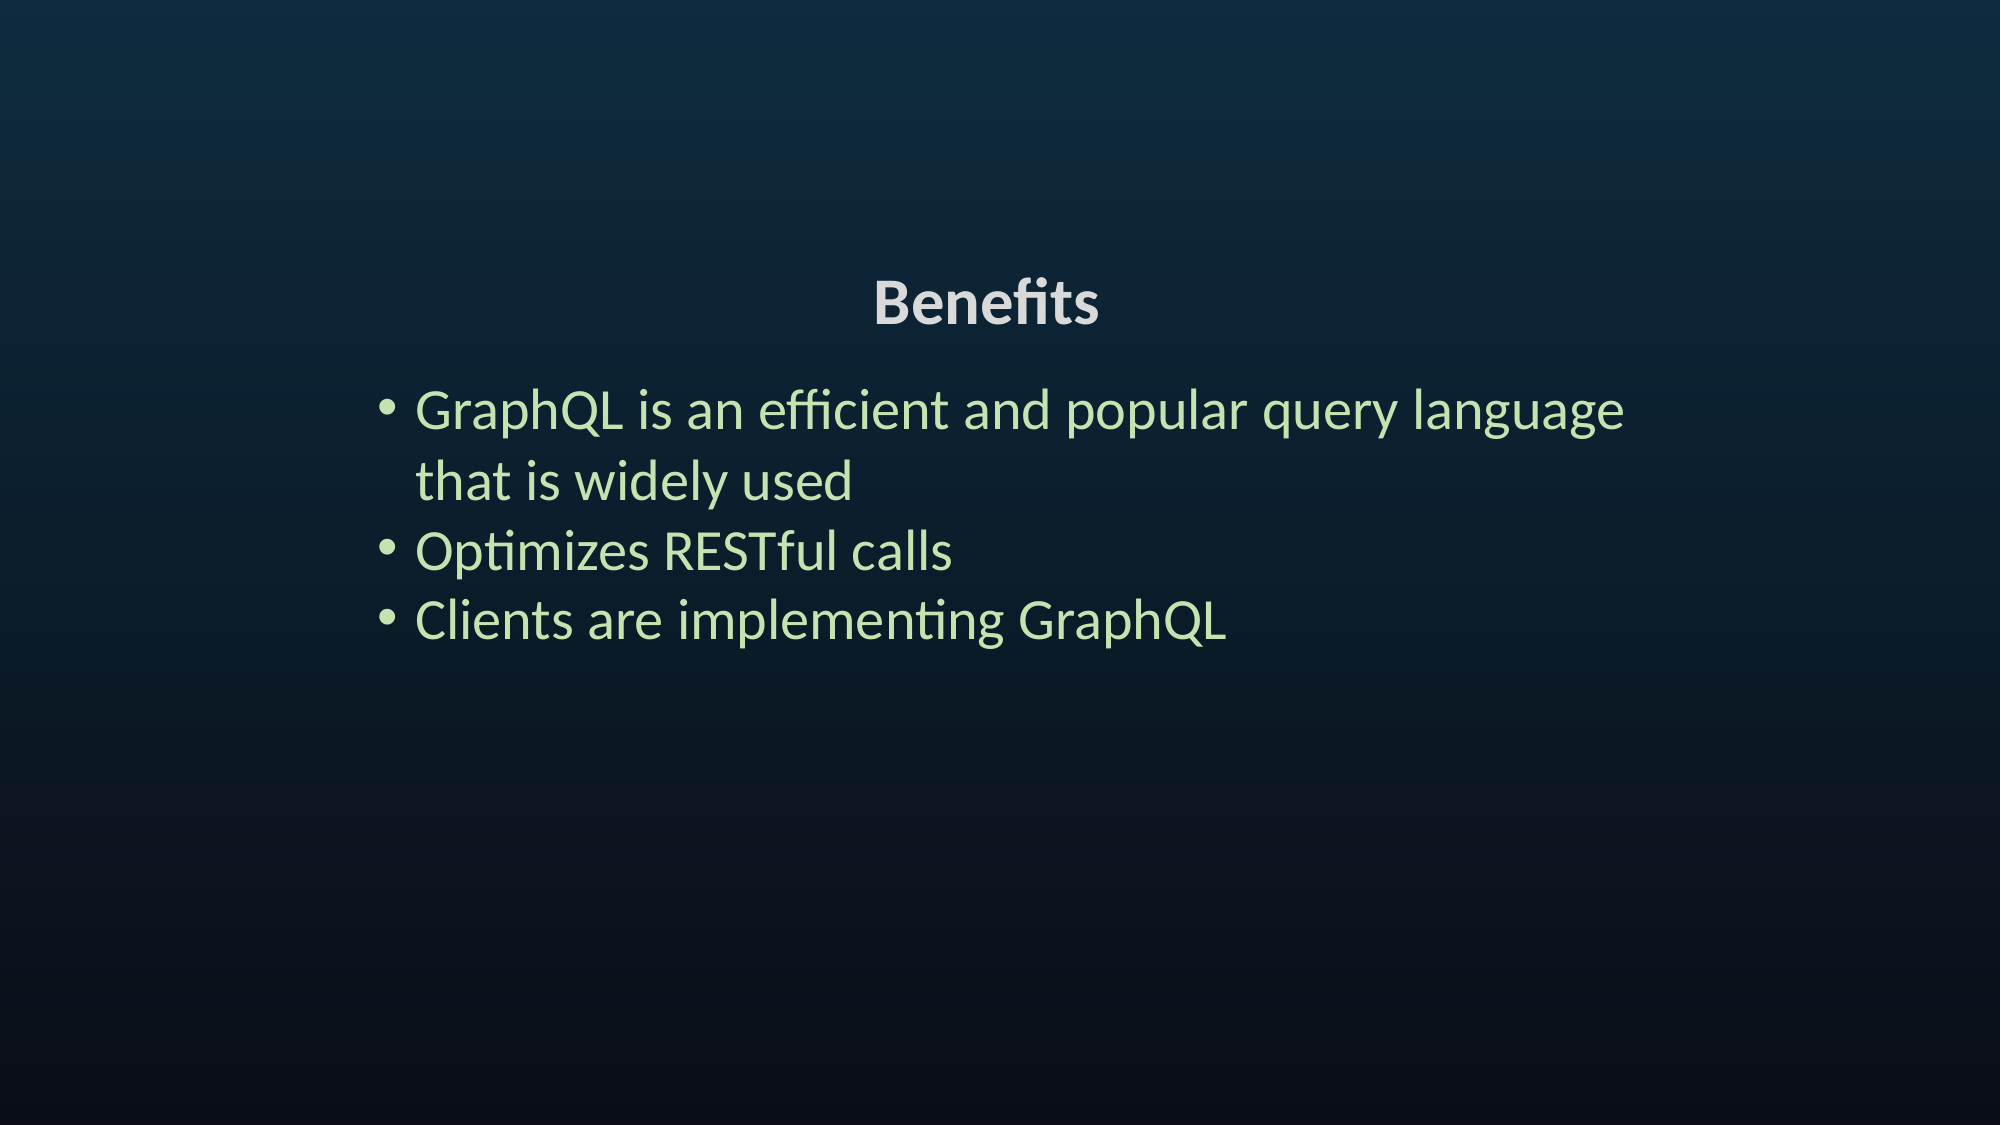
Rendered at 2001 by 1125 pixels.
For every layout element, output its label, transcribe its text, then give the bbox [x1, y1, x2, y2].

text_box Benefits GraphQL is an efficient and popular query language that is widely used Optimizes RESTful calls Clients are implementing GraphQL [288, 251, 1687, 726]
